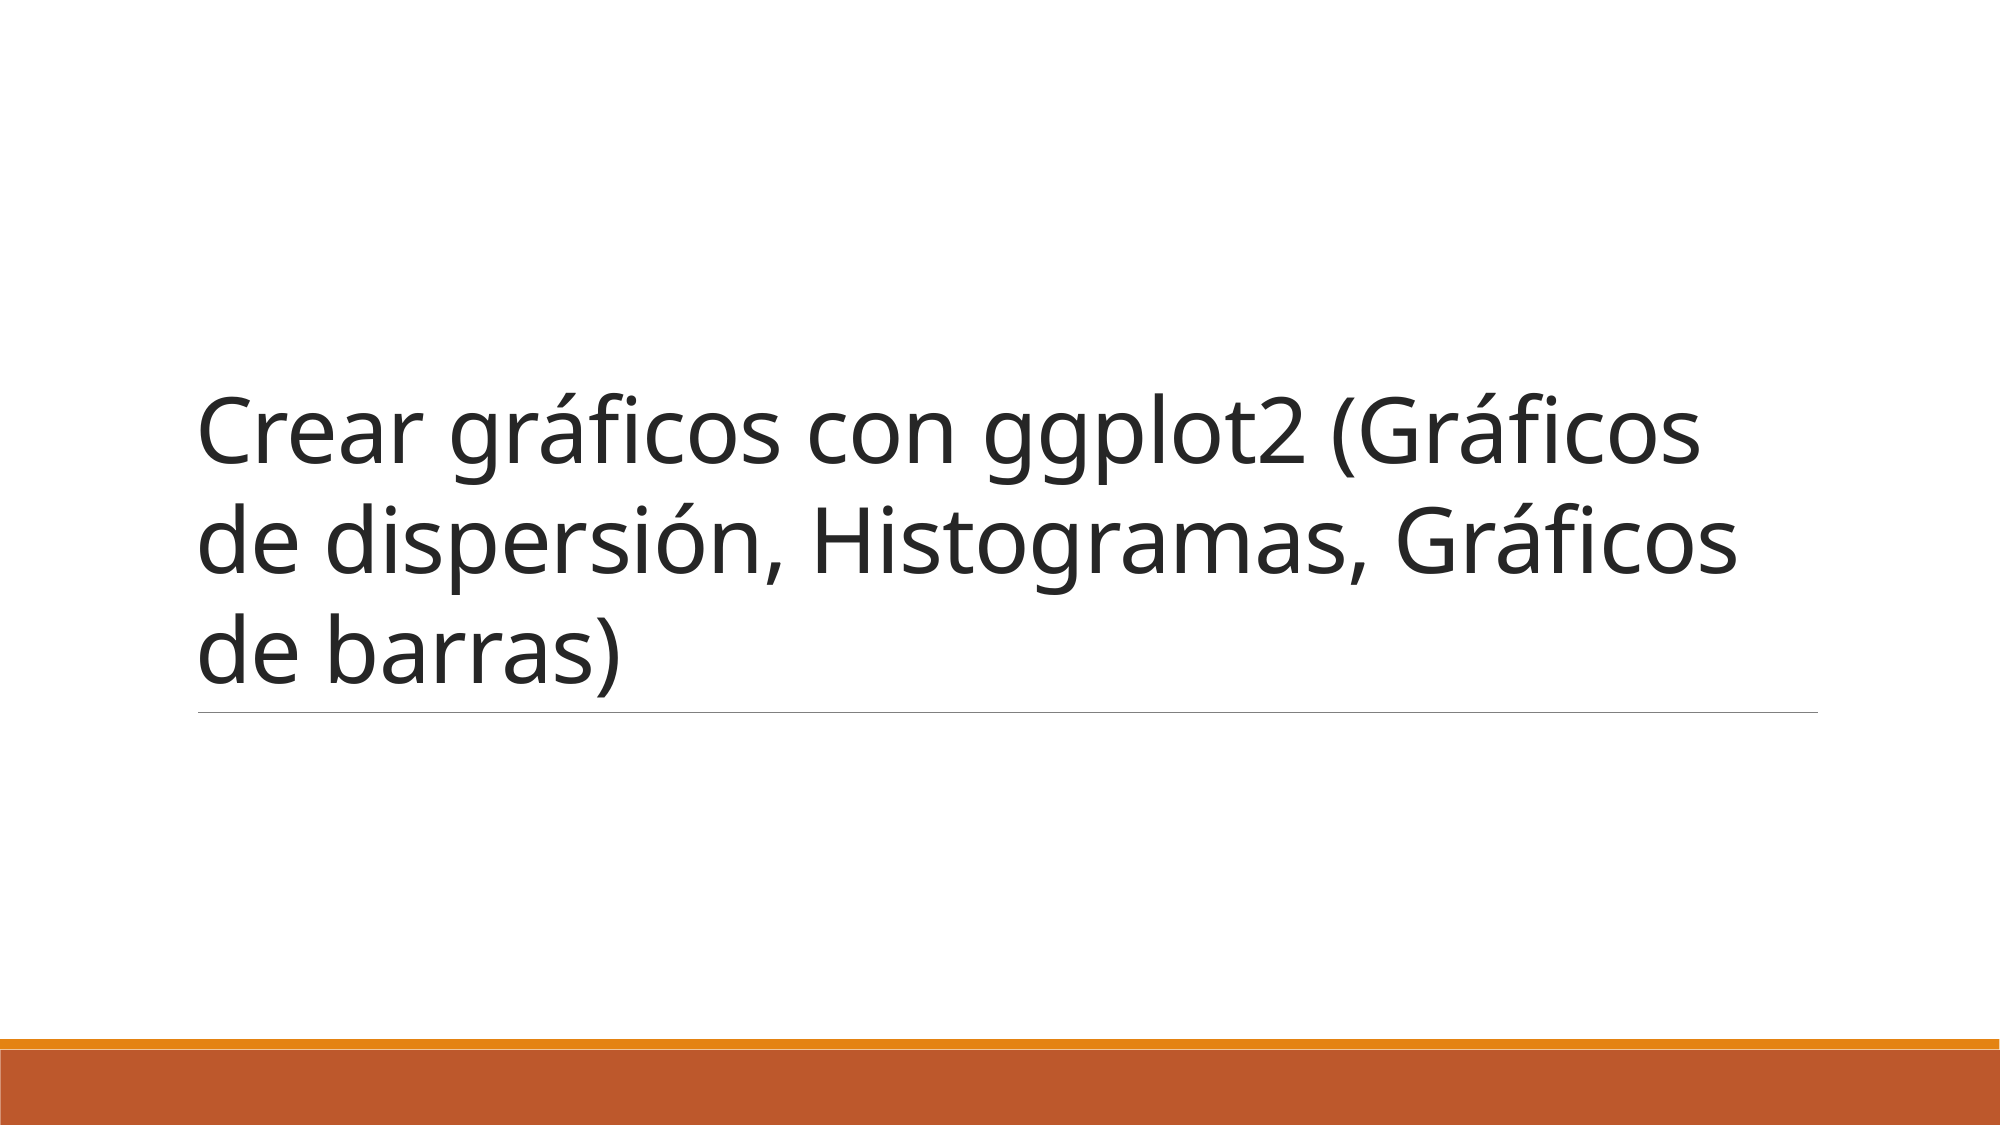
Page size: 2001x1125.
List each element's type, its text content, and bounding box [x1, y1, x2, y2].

title Crear gráficos con ggplot2 (Gráficos de dispersión, Histogramas, Gráficos de barras) [180, 124, 1830, 710]
